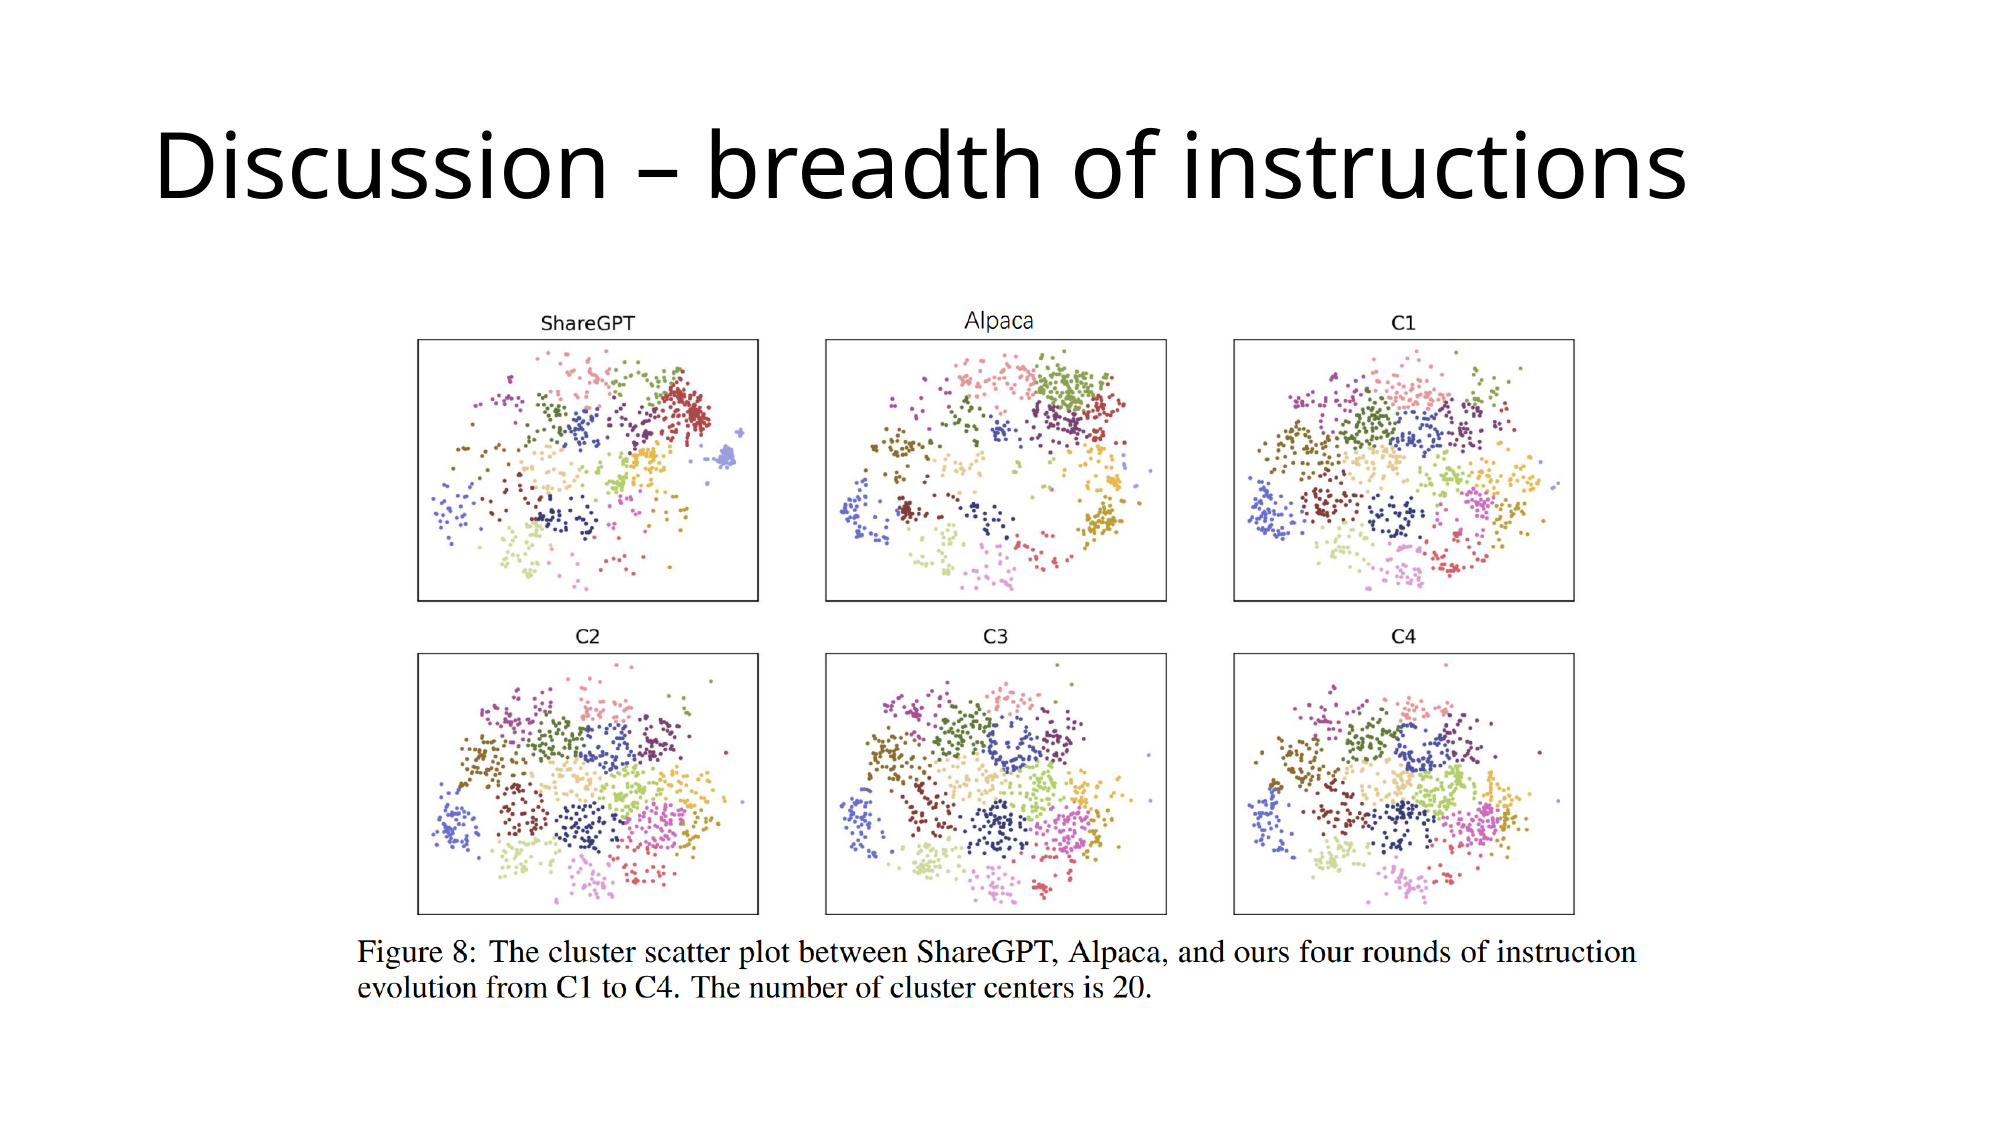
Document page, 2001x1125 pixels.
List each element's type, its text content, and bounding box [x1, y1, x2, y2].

title Discussion – breadth of instructions [137, 59, 1863, 278]
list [346, 299, 1654, 1014]
